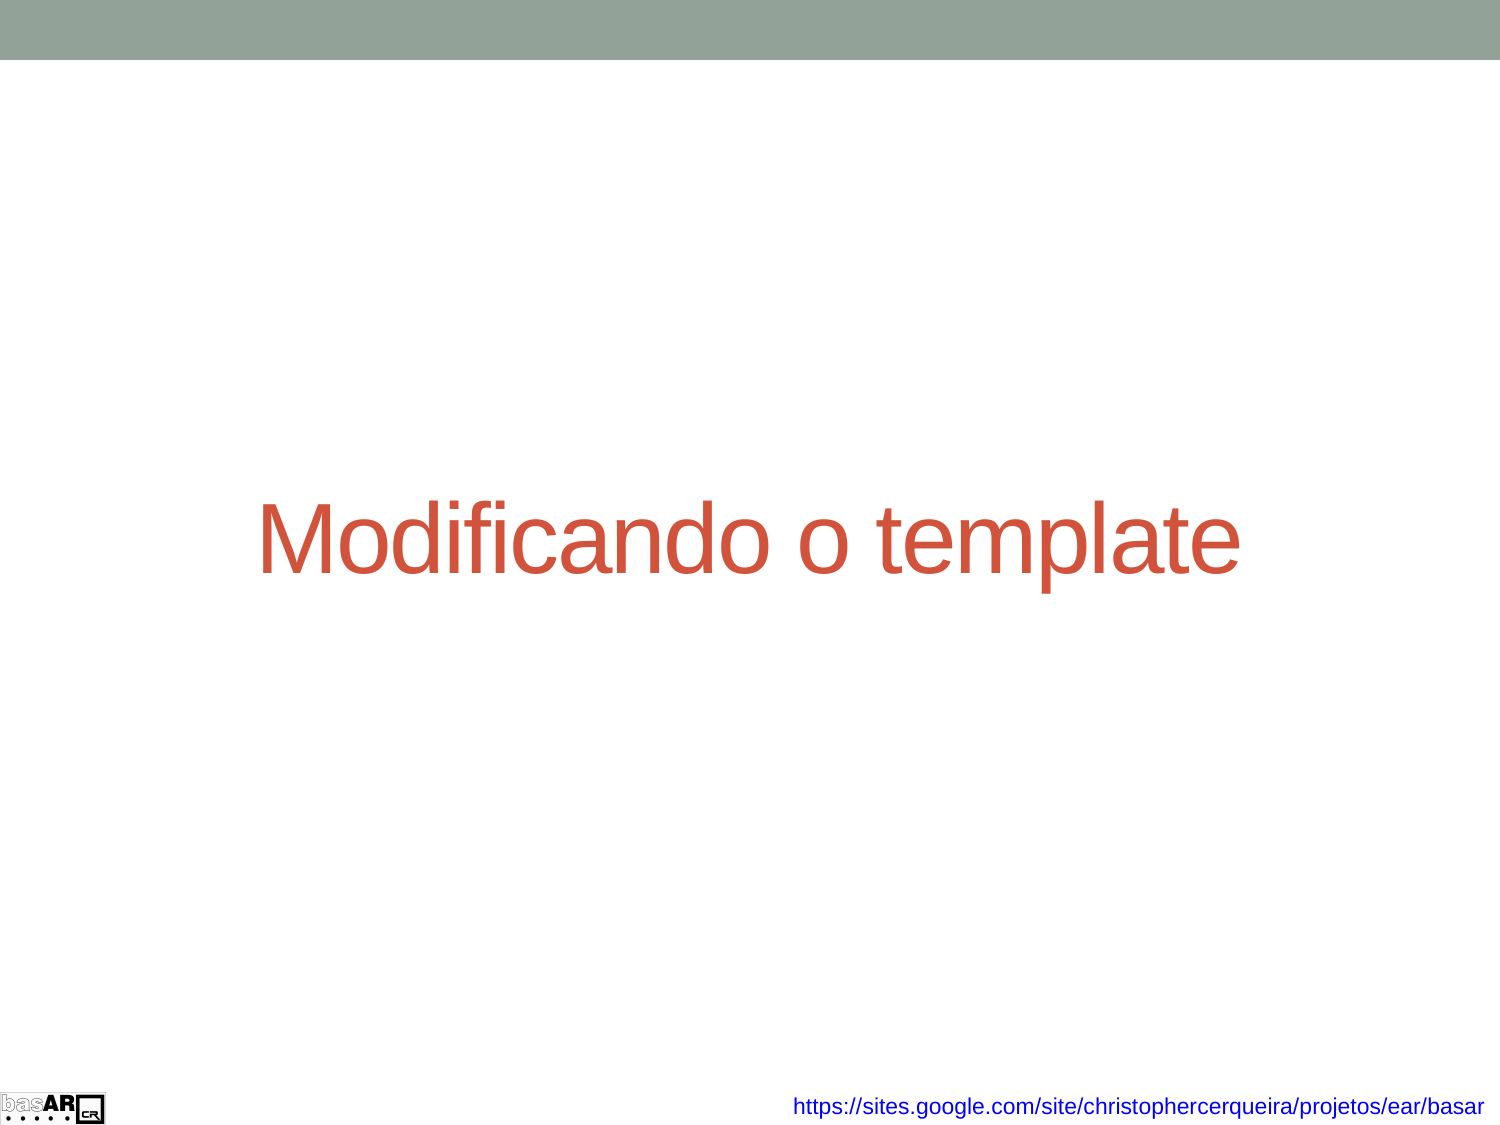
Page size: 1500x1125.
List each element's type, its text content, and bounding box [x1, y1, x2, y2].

title Modificando o template [75, 468, 1425, 598]
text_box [0, 1083, 1500, 1125]
